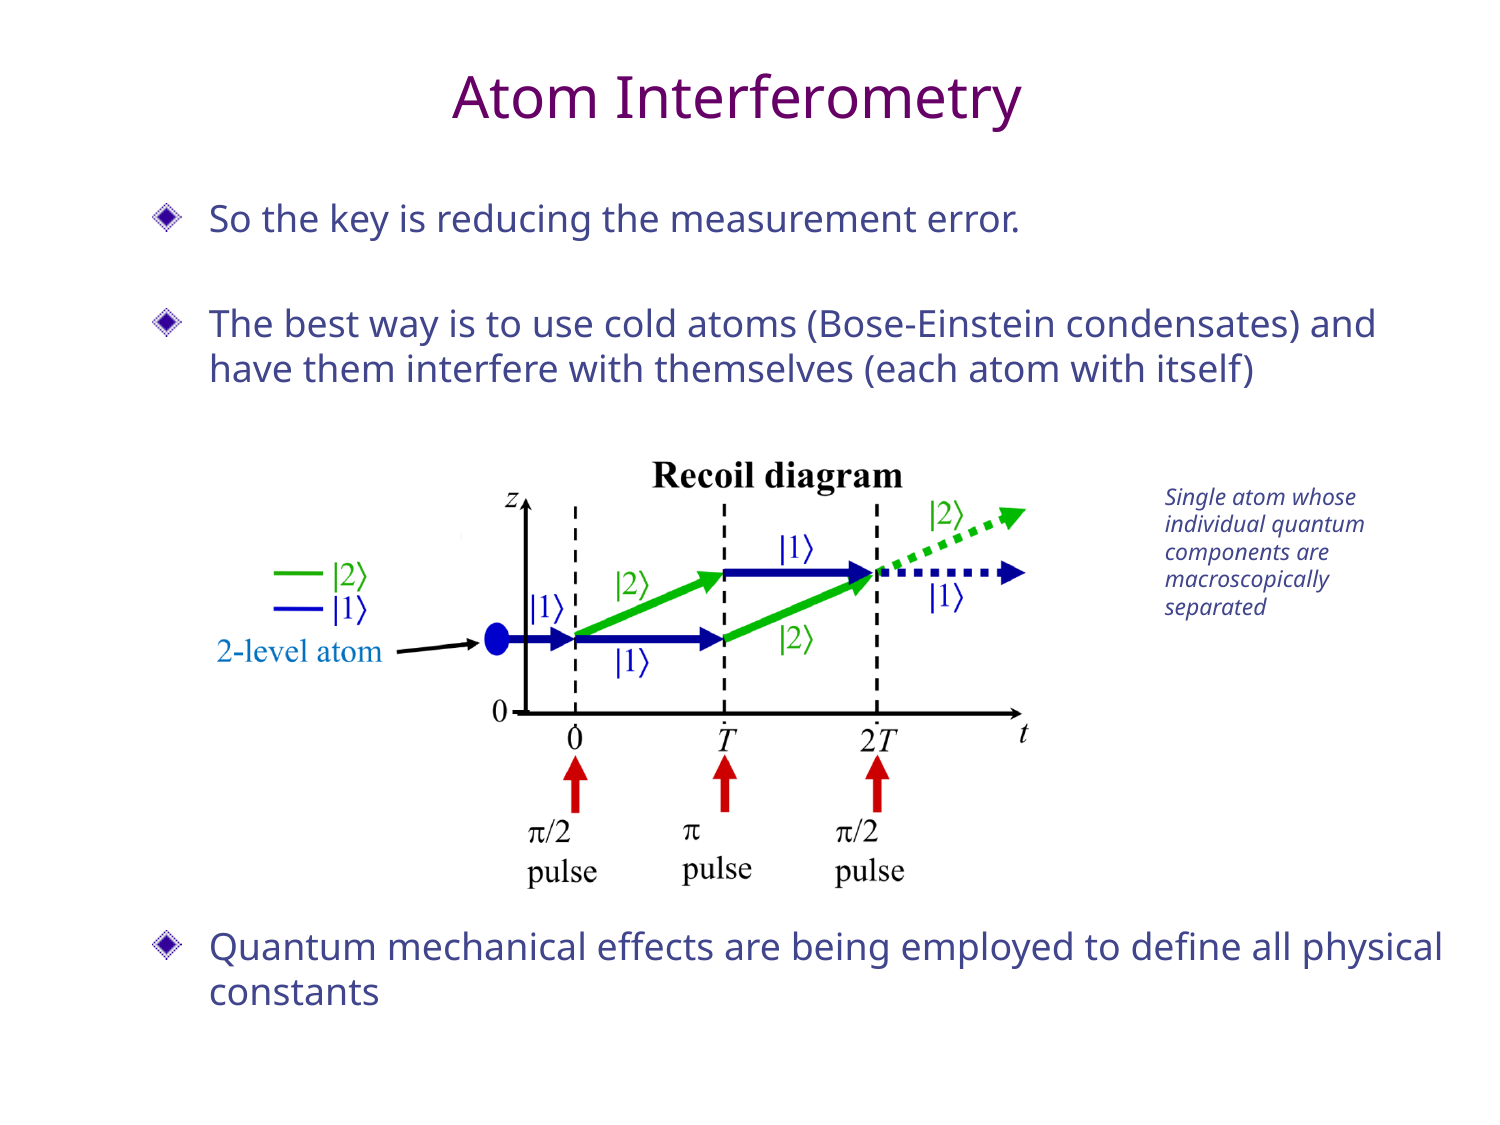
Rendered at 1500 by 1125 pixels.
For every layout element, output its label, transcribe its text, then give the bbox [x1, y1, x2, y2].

picture [152, 203, 182, 232]
picture [152, 930, 182, 960]
list So the key is reducing the measurement error. The best way is to use cold atoms (Bose-Einstein condensates) and have them interfere with themselves (each atom with itself) Quantum mechanical effects are being employed to define all physical constants [137, 187, 1475, 1075]
title Atom Interferometry [99, 50, 1375, 138]
picture [212, 449, 1038, 895]
picture [152, 308, 182, 337]
text_box Single atom whose individual quantum components are macroscopically separated [1149, 474, 1400, 627]
